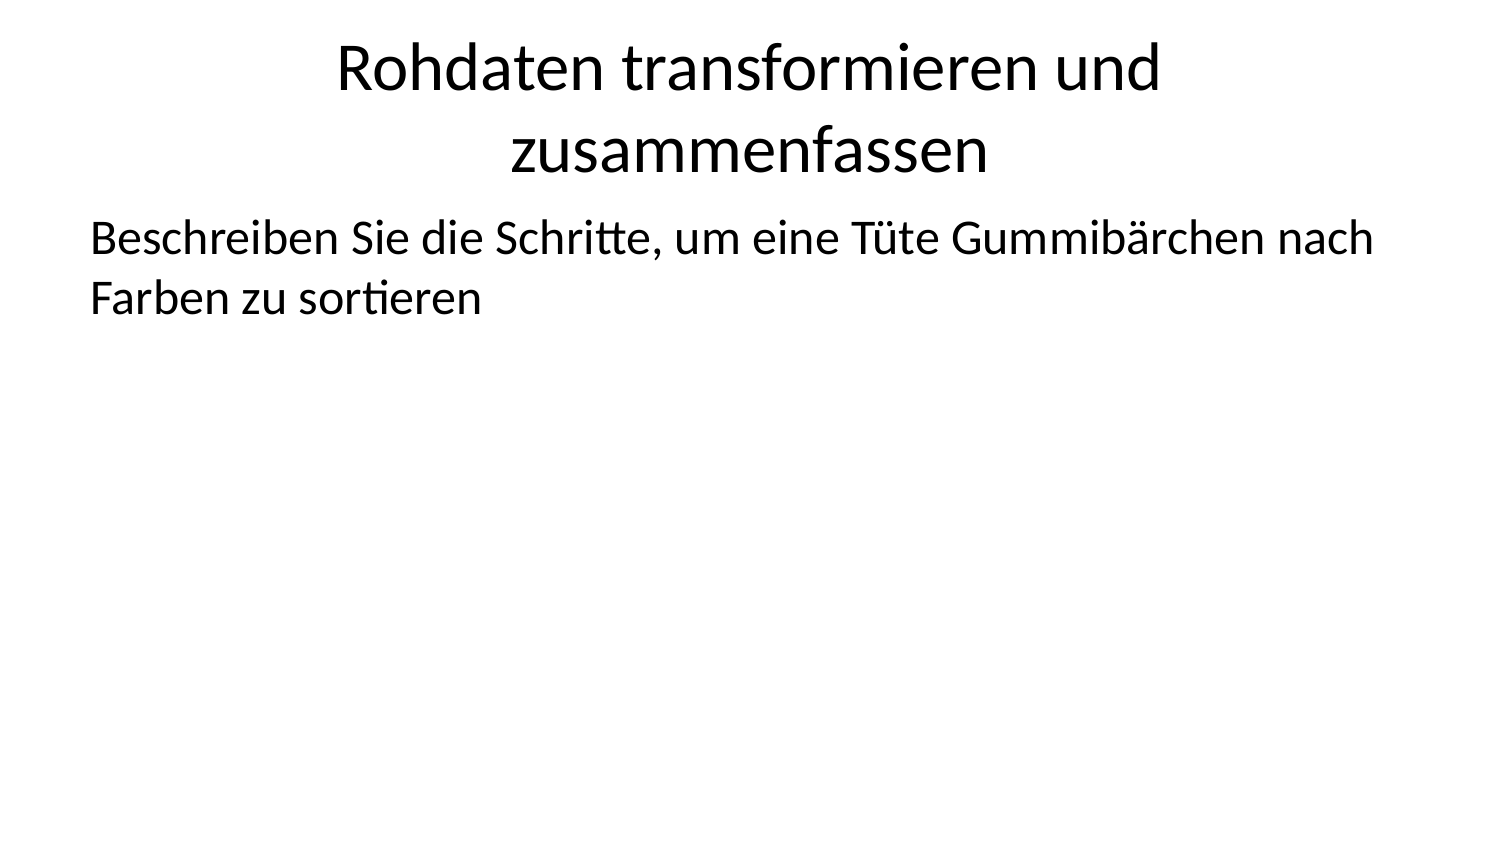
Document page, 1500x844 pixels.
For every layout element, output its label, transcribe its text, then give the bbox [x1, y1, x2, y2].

title Rohdaten transformieren und zusammenfassen [75, 33, 1425, 175]
list Beschreiben Sie die Schritte, um eine Tüte Gummibärchen nach Farben zu sortieren [75, 196, 1425, 754]
